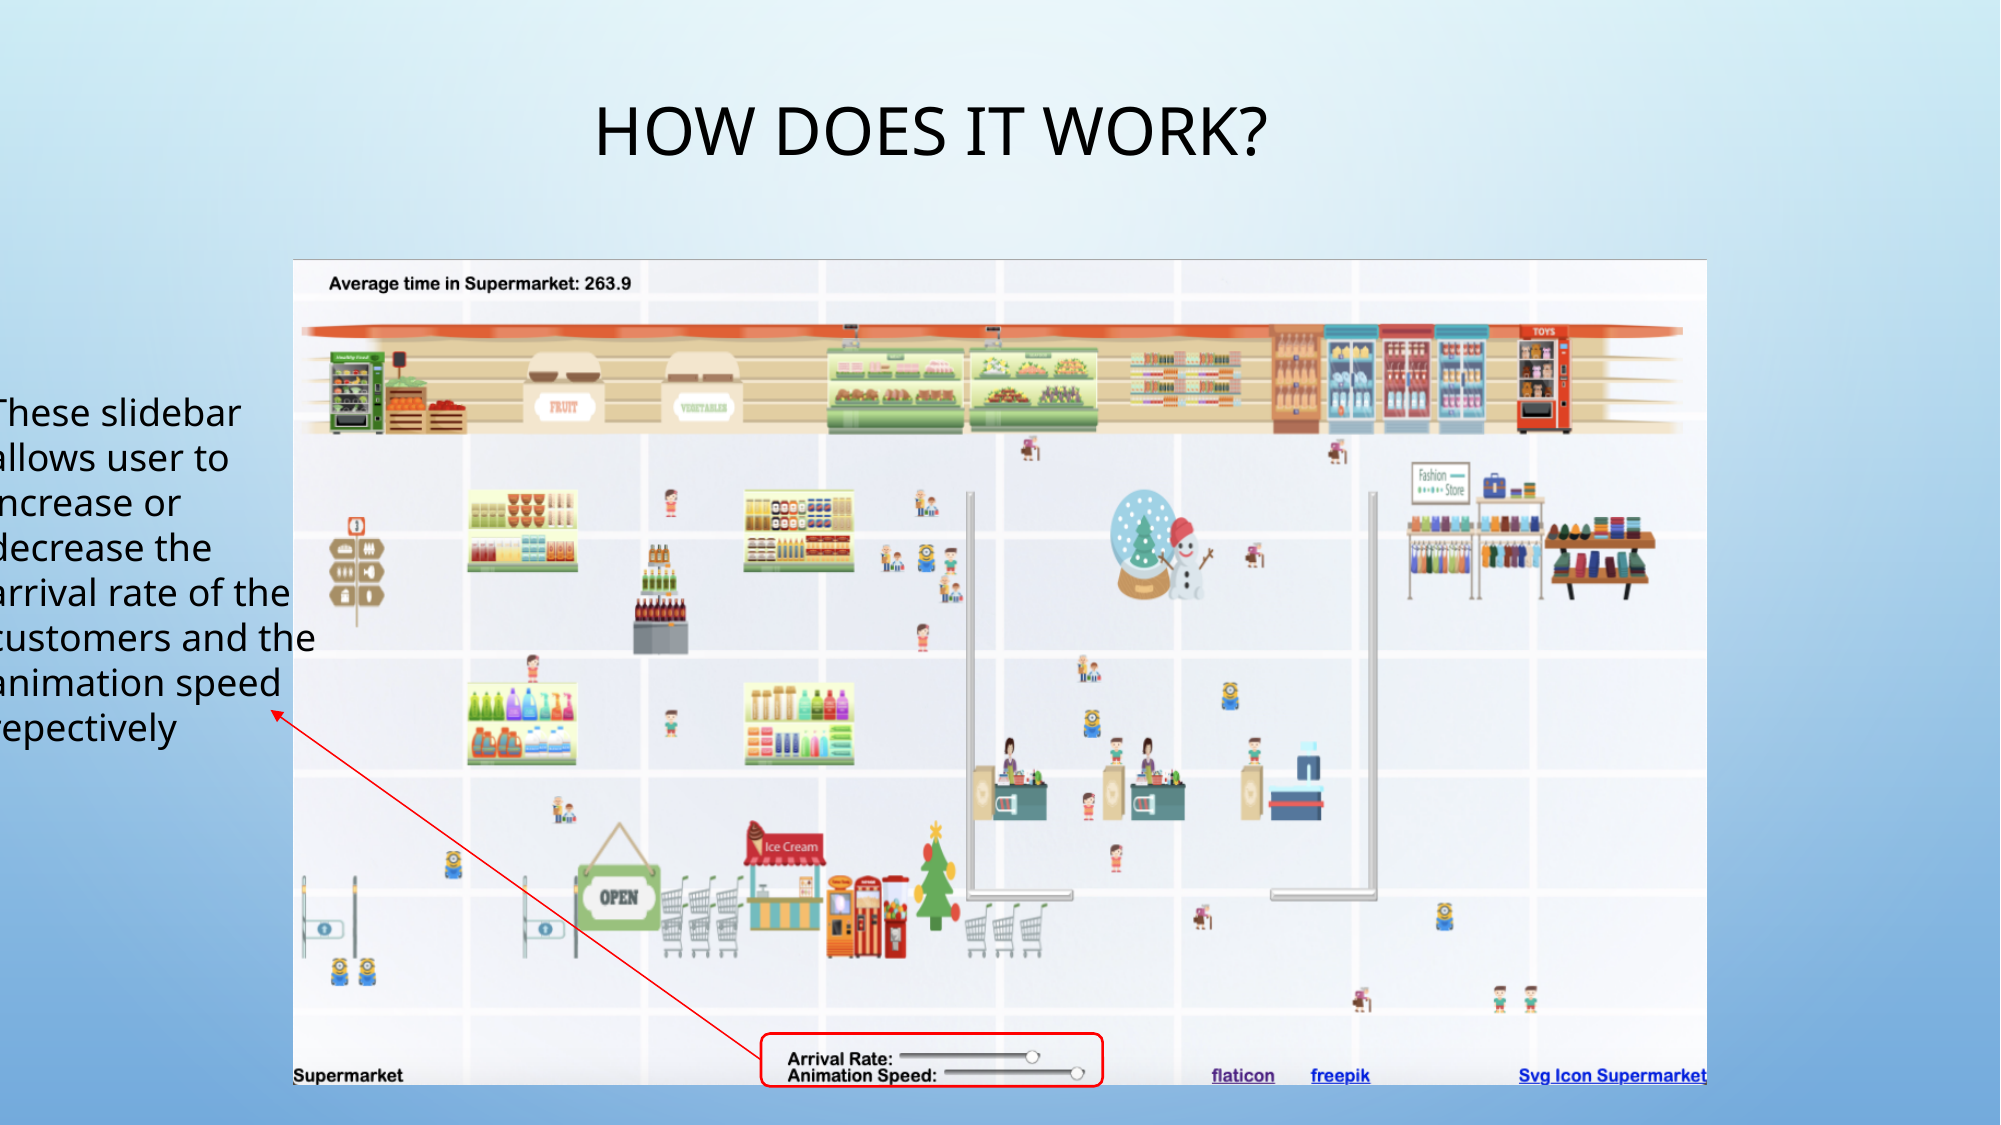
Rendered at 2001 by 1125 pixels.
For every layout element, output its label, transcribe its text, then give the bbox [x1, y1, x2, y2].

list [293, 258, 1707, 1085]
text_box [270, 709, 762, 1061]
title How does it work? [80, 67, 1800, 199]
text_box These slidebar allows user to increase or decrease the arrival rate of the customers and the animation speed repectively [0, 381, 287, 757]
